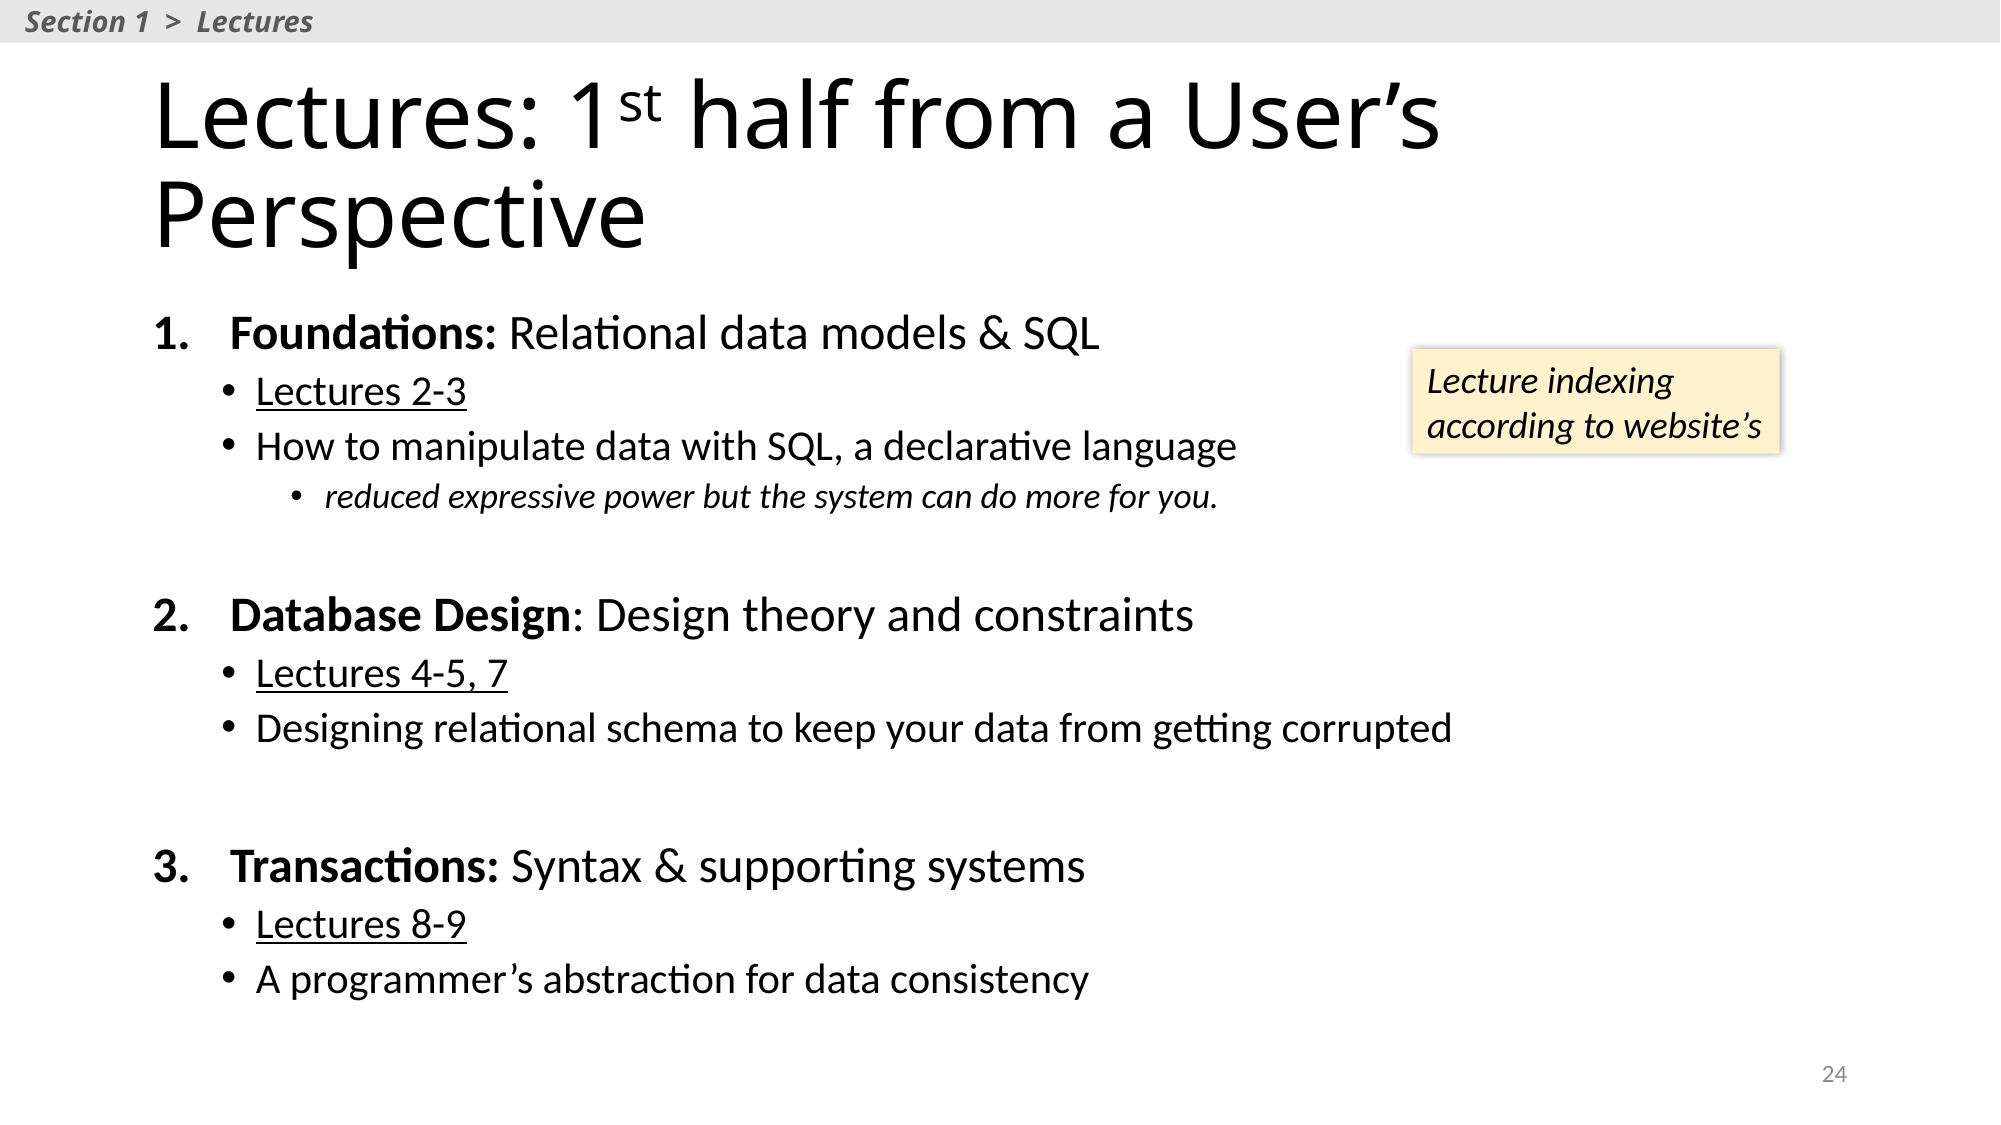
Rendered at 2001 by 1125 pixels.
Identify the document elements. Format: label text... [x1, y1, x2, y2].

slide_number 24 [1412, 1042, 1863, 1103]
list Foundations: Relational data models & SQL Lectures 2-3 How to manipulate data with SQL, a declarative language reduced expressive power but the system can do more for you. Database Design: Design theory and constraints Lectures 4-5, 7 Designing relational schema to keep your data from getting corrupted Transactions: Syntax & supporting systems Lectures 8-9 A programmer’s abstraction for data consistency [137, 299, 1863, 1014]
text_box Lecture indexing according to website’s [1412, 348, 1780, 454]
title Lectures: 1st half from a User’s Perspective [137, 59, 1863, 278]
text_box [0, 0, 2000, 47]
